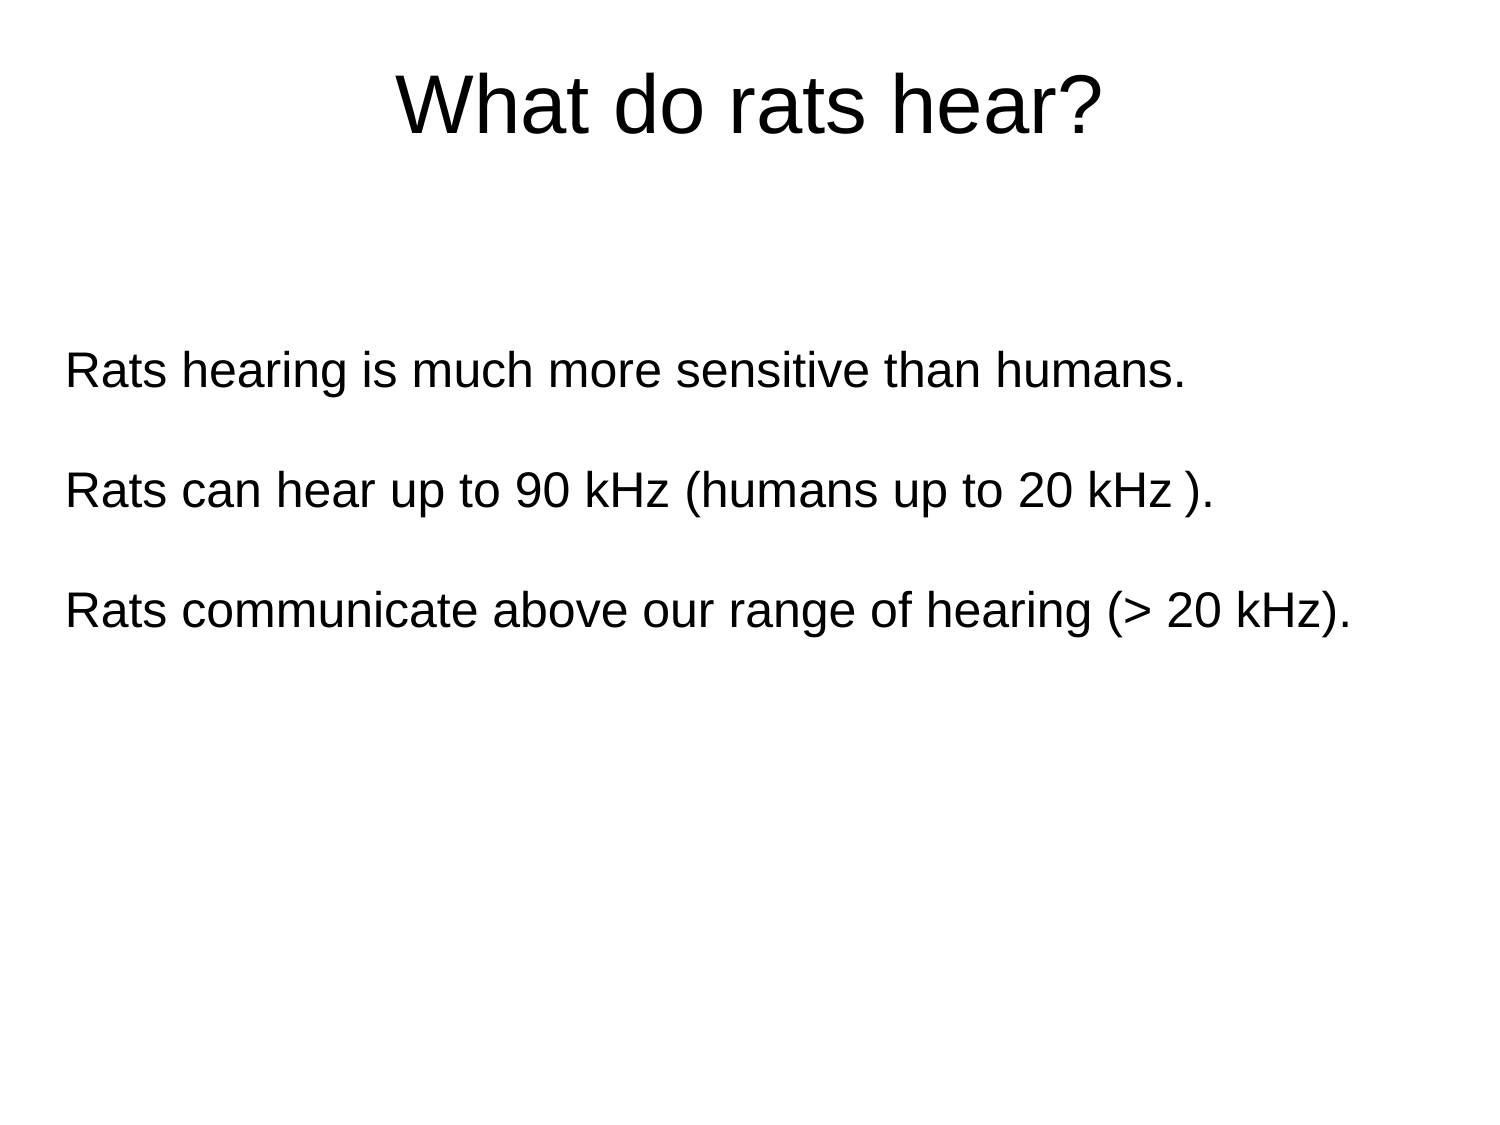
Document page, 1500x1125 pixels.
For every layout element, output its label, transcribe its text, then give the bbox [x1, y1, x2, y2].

text_box Rats hearing is much more sensitive than humans. Rats can hear up to 90 kHz (humans up to 20 kHz ). Rats communicate above our range of hearing (> 20 kHz). [50, 329, 1450, 645]
title What do rats hear? [0, 24, 1500, 175]
